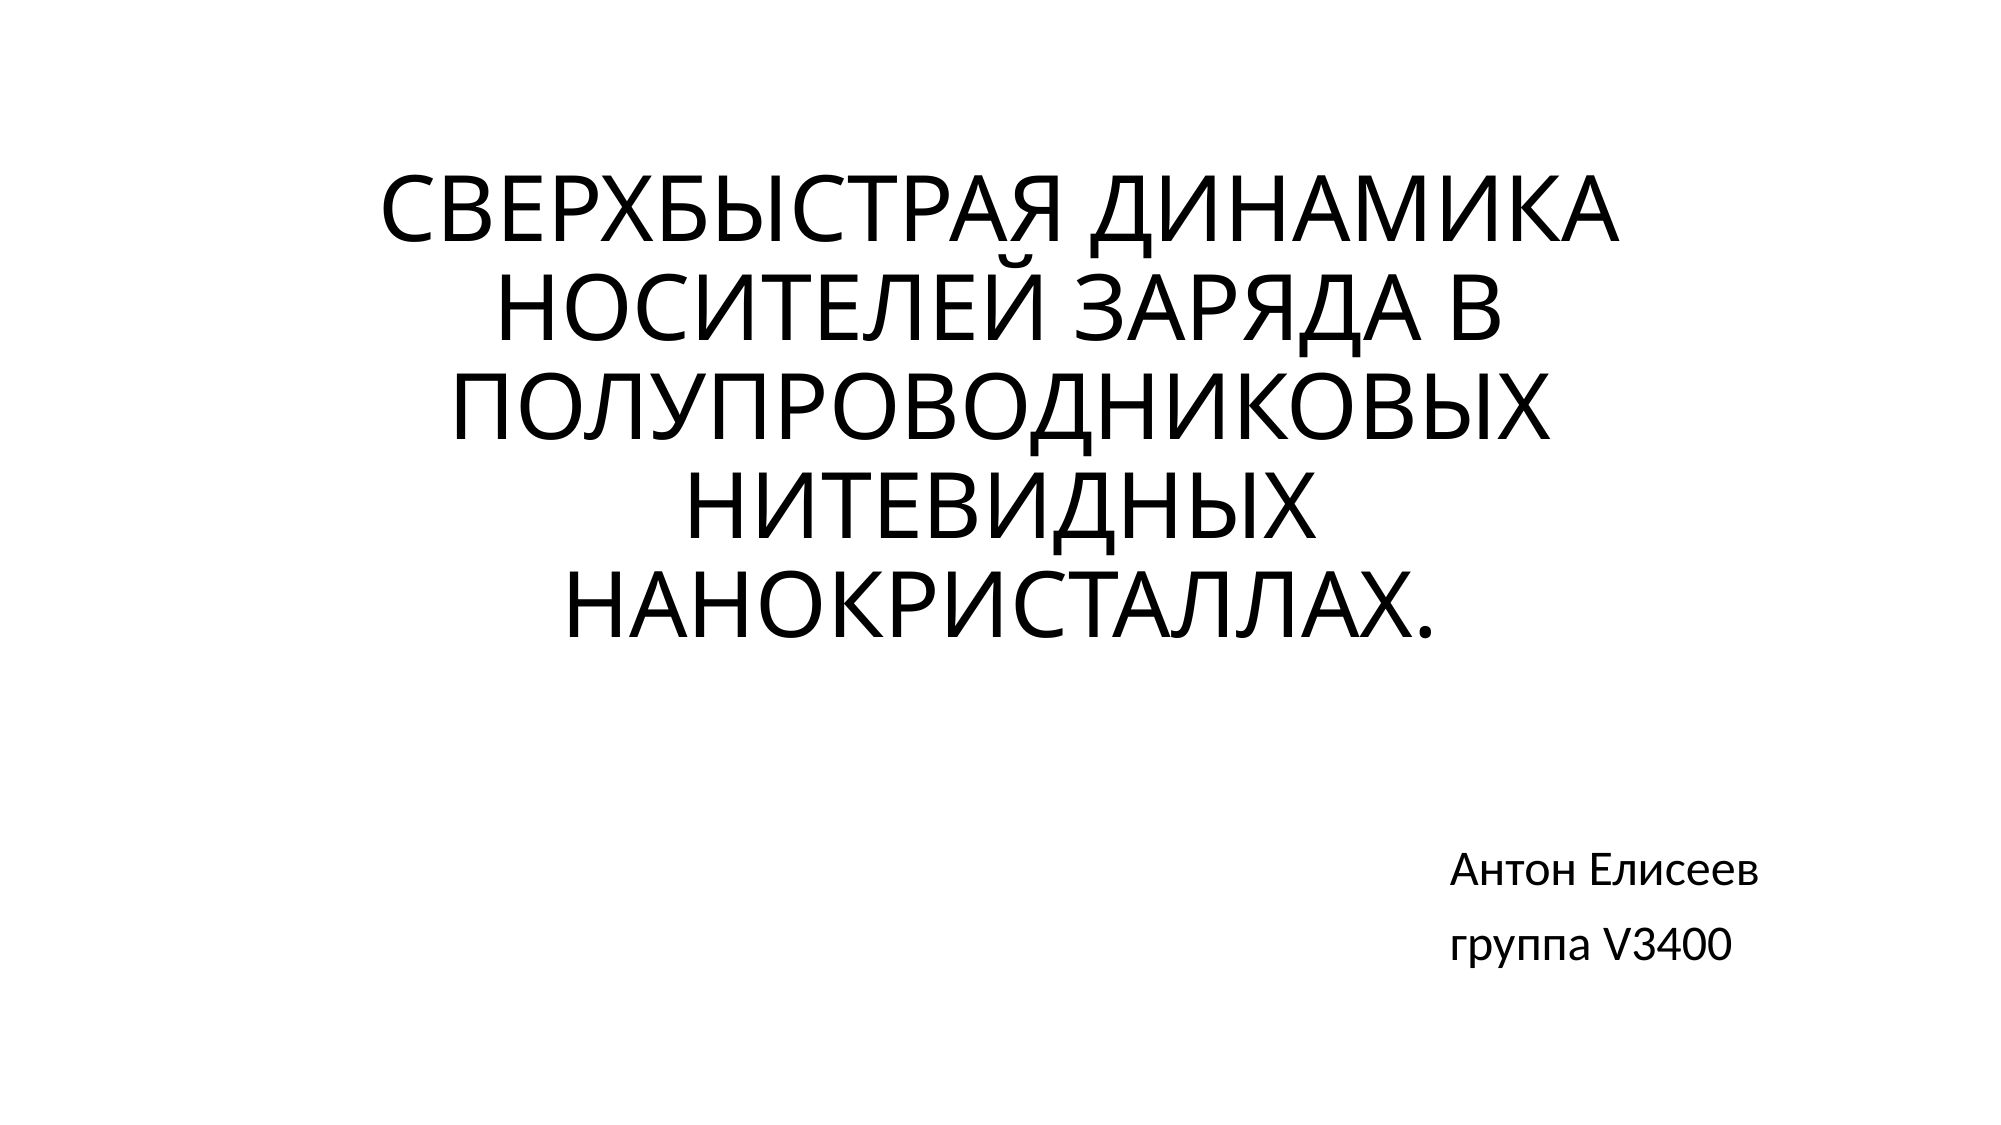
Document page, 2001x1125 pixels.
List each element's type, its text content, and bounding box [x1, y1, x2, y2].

title СВЕРХБЫСТРАЯ ДИНАМИКА НОСИТЕЛЕЙ ЗАРЯДА В ПОЛУПРОВОДНИКОВЫХ НИТЕВИДНЫХ НАНОКРИСТАЛЛАХ. [249, 273, 1750, 665]
subtitle Антон Елисеев группа V3400 [1434, 834, 1959, 1055]
